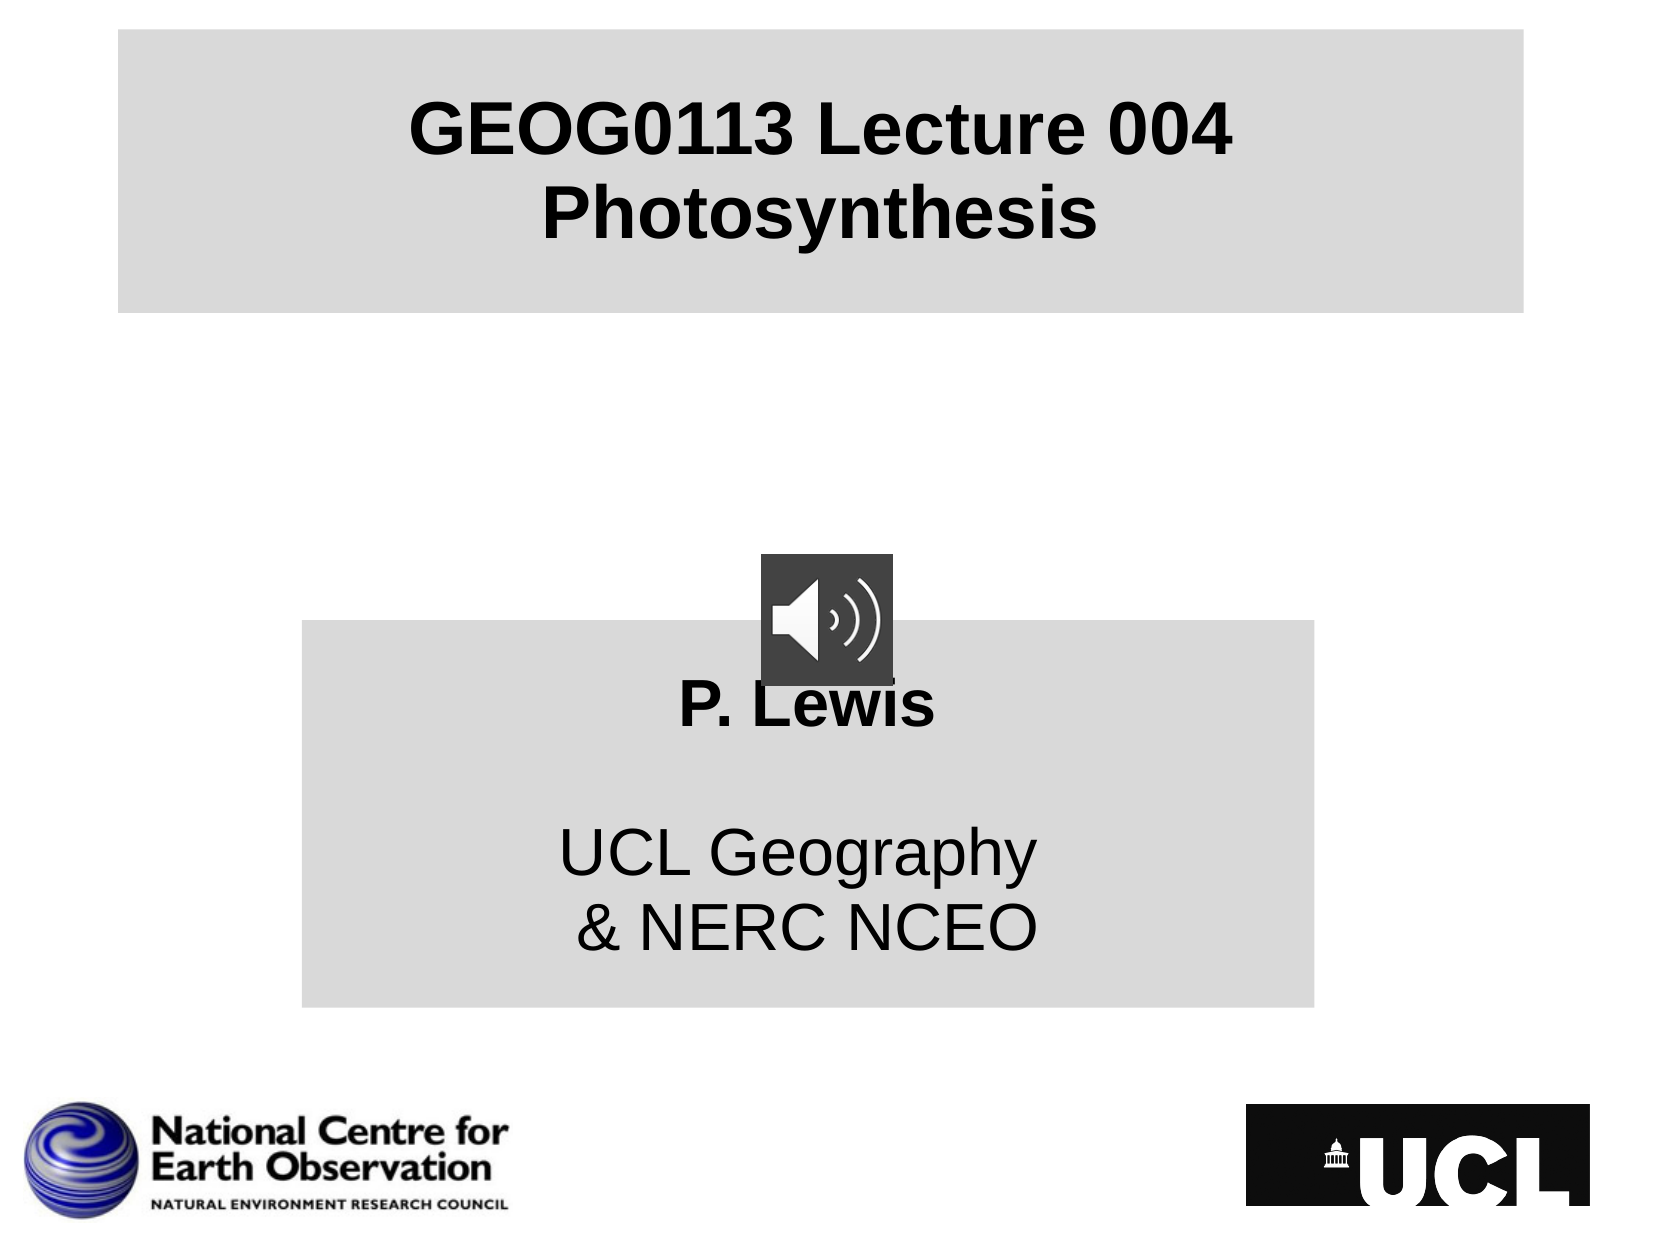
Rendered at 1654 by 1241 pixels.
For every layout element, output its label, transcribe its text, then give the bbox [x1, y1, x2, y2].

picture [23, 1097, 513, 1223]
picture [1246, 1104, 1590, 1206]
title GEOG0113 Lecture 004 Photosynthesis [117, 29, 1524, 314]
picture [759, 553, 894, 687]
subtitle P. Lewis UCL Geography & NERC NCEO [301, 619, 1315, 1008]
